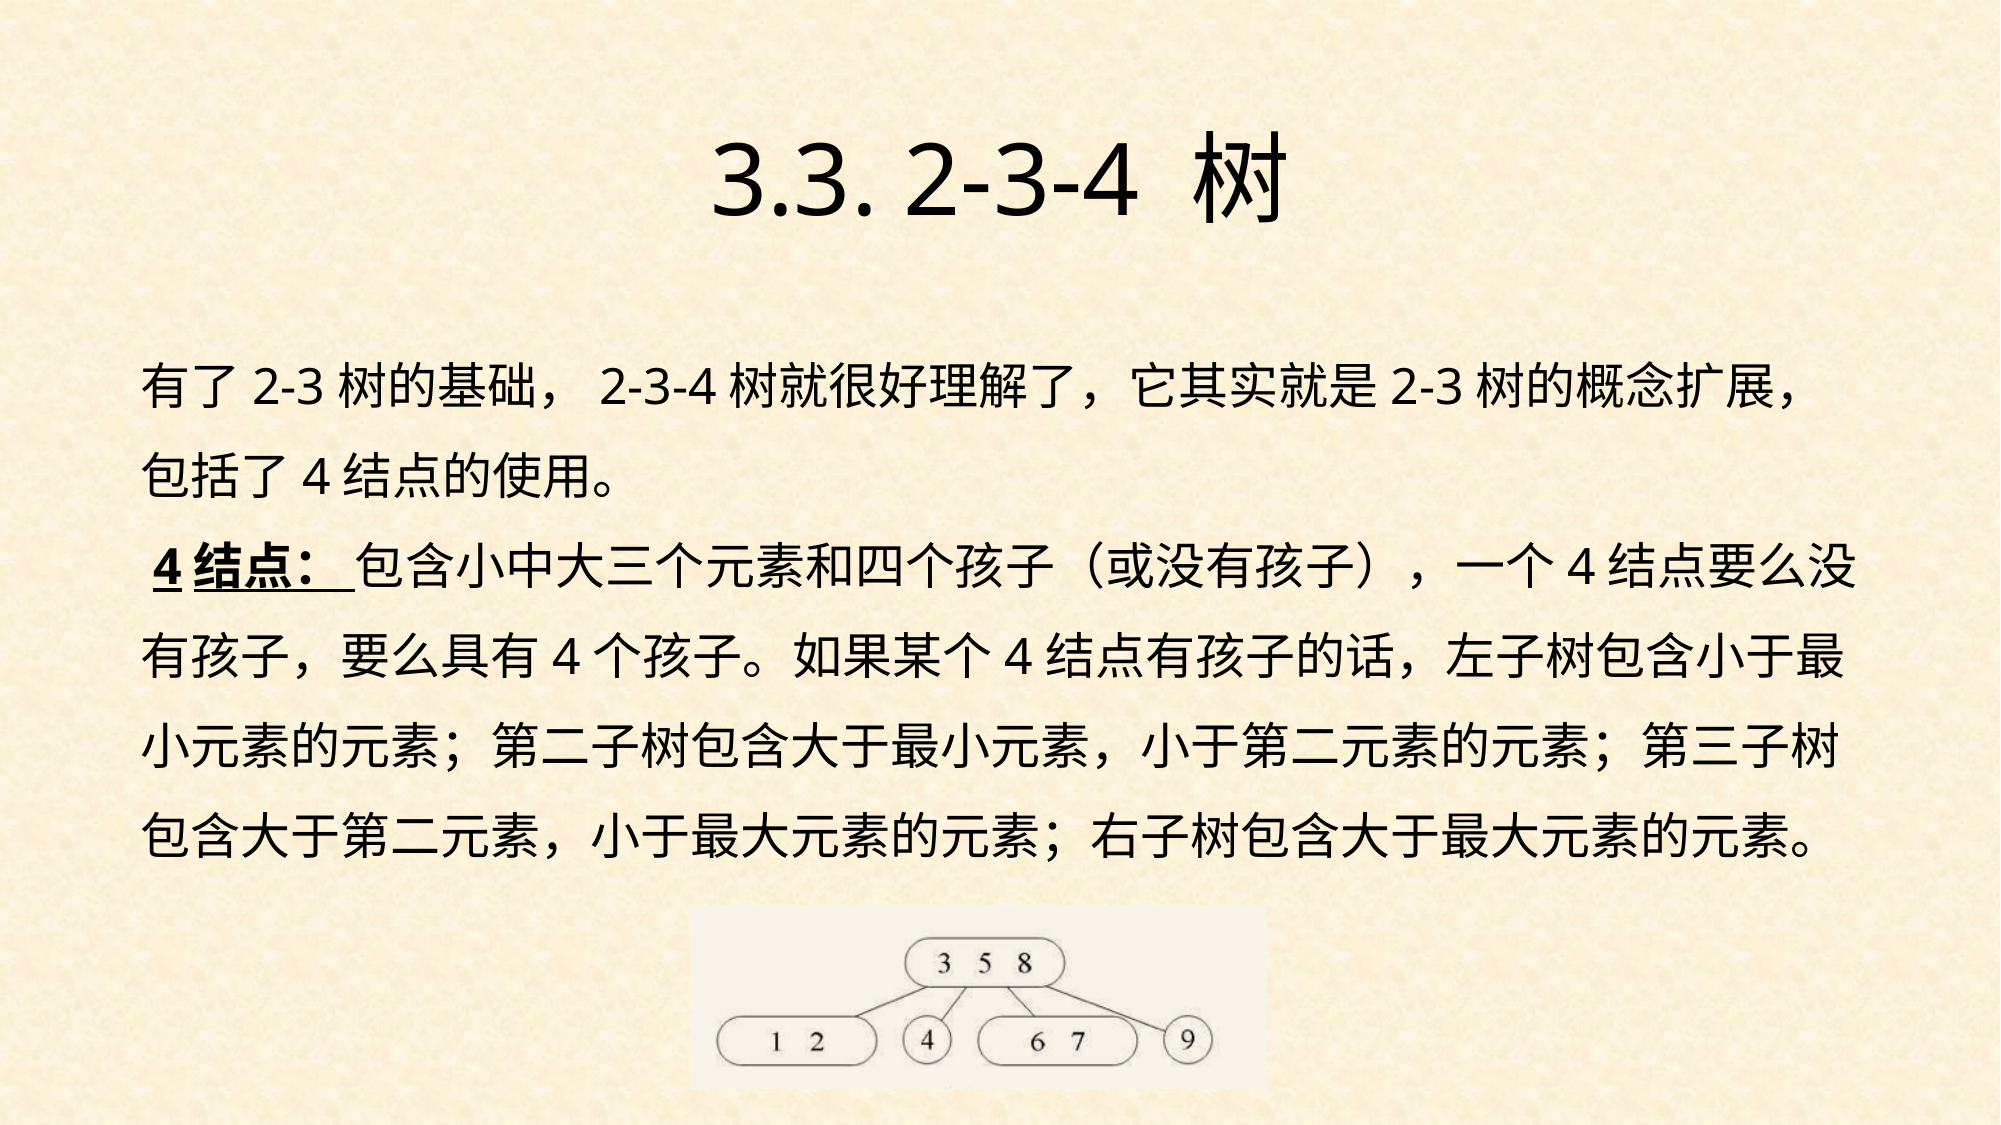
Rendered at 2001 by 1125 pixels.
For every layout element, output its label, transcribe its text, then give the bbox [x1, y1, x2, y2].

text_box 3.3. 2-3-4 树 [336, 107, 1663, 243]
picture [0, 0, 2001, 1125]
text_box 有了2-3树的基础，2-3-4树就很好理解了，它其实就是2-3树的概念扩展，包括了4结点的使用。 4结点： 包含小中大三个元素和四个孩子（或没有孩子），一个4结点要么没有孩子，要么具有4个孩子。如果某个4结点有孩子的话，左子树包含小于最小元素的元素；第二子树包含大于最小元素，小于第二元素的元素；第三子树包含大于第二元素，小于最大元素的元素；右子树包含大于最大元素的元素。 [125, 317, 1875, 873]
